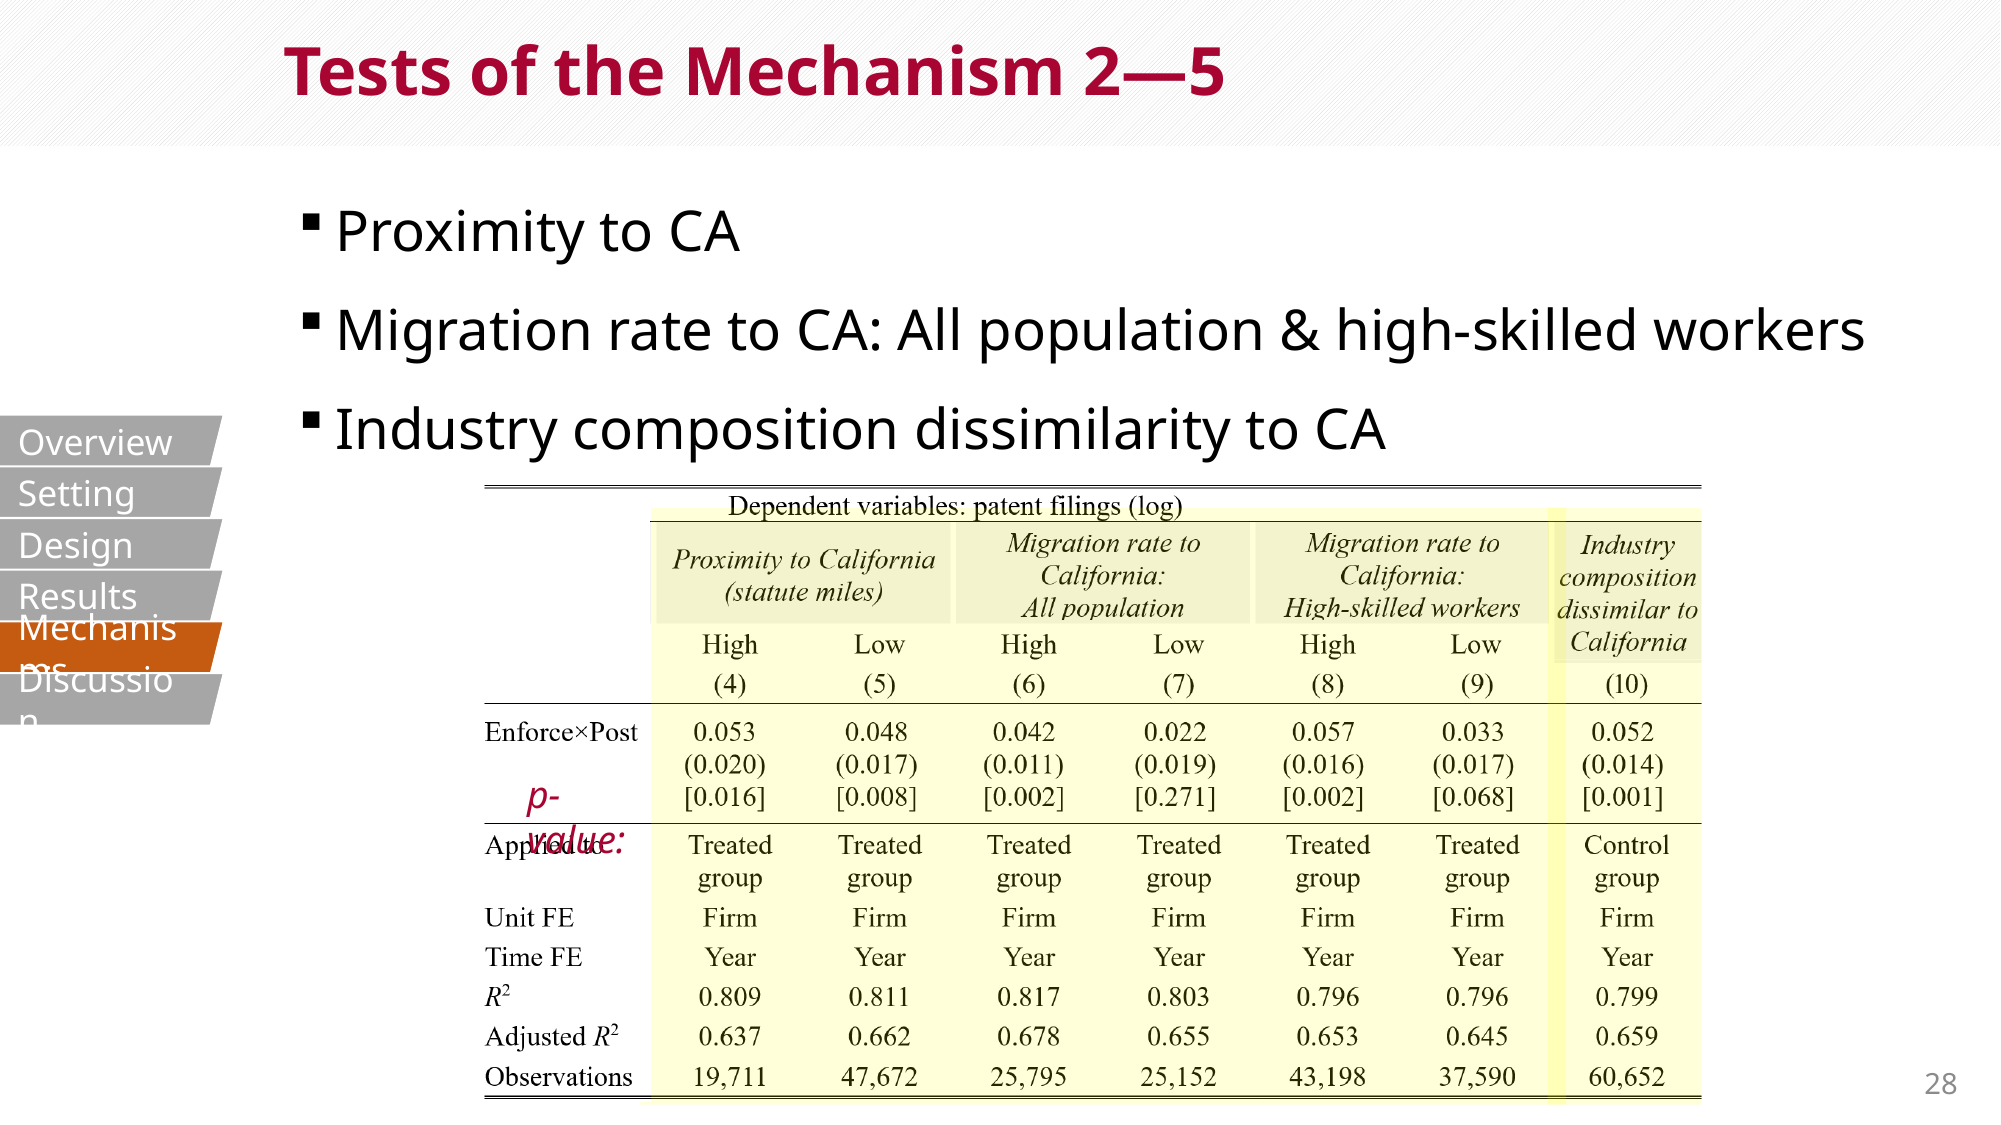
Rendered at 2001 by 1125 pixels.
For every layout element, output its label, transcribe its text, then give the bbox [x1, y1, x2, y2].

text_box Mechanisms [0, 620, 226, 672]
picture [466, 484, 1711, 1102]
slide_number 28 [1522, 1055, 1973, 1116]
text_box Setting [0, 465, 226, 516]
text_box Discussion [0, 672, 226, 727]
text_box Results [0, 568, 226, 620]
text_box [1257, 1102, 1547, 1106]
text_box [639, 1102, 948, 1106]
text_box Design [0, 516, 226, 568]
text_box [1547, 1102, 1702, 1106]
text_box Overview [0, 413, 226, 465]
text_box [948, 1102, 1257, 1106]
title Tests of the Mechanism 2—5 [283, 4, 2000, 144]
list Proximity to CA Migration rate to CA: All population & high-skilled workers Industry composition dissimilarity to CA [283, 180, 1973, 1064]
